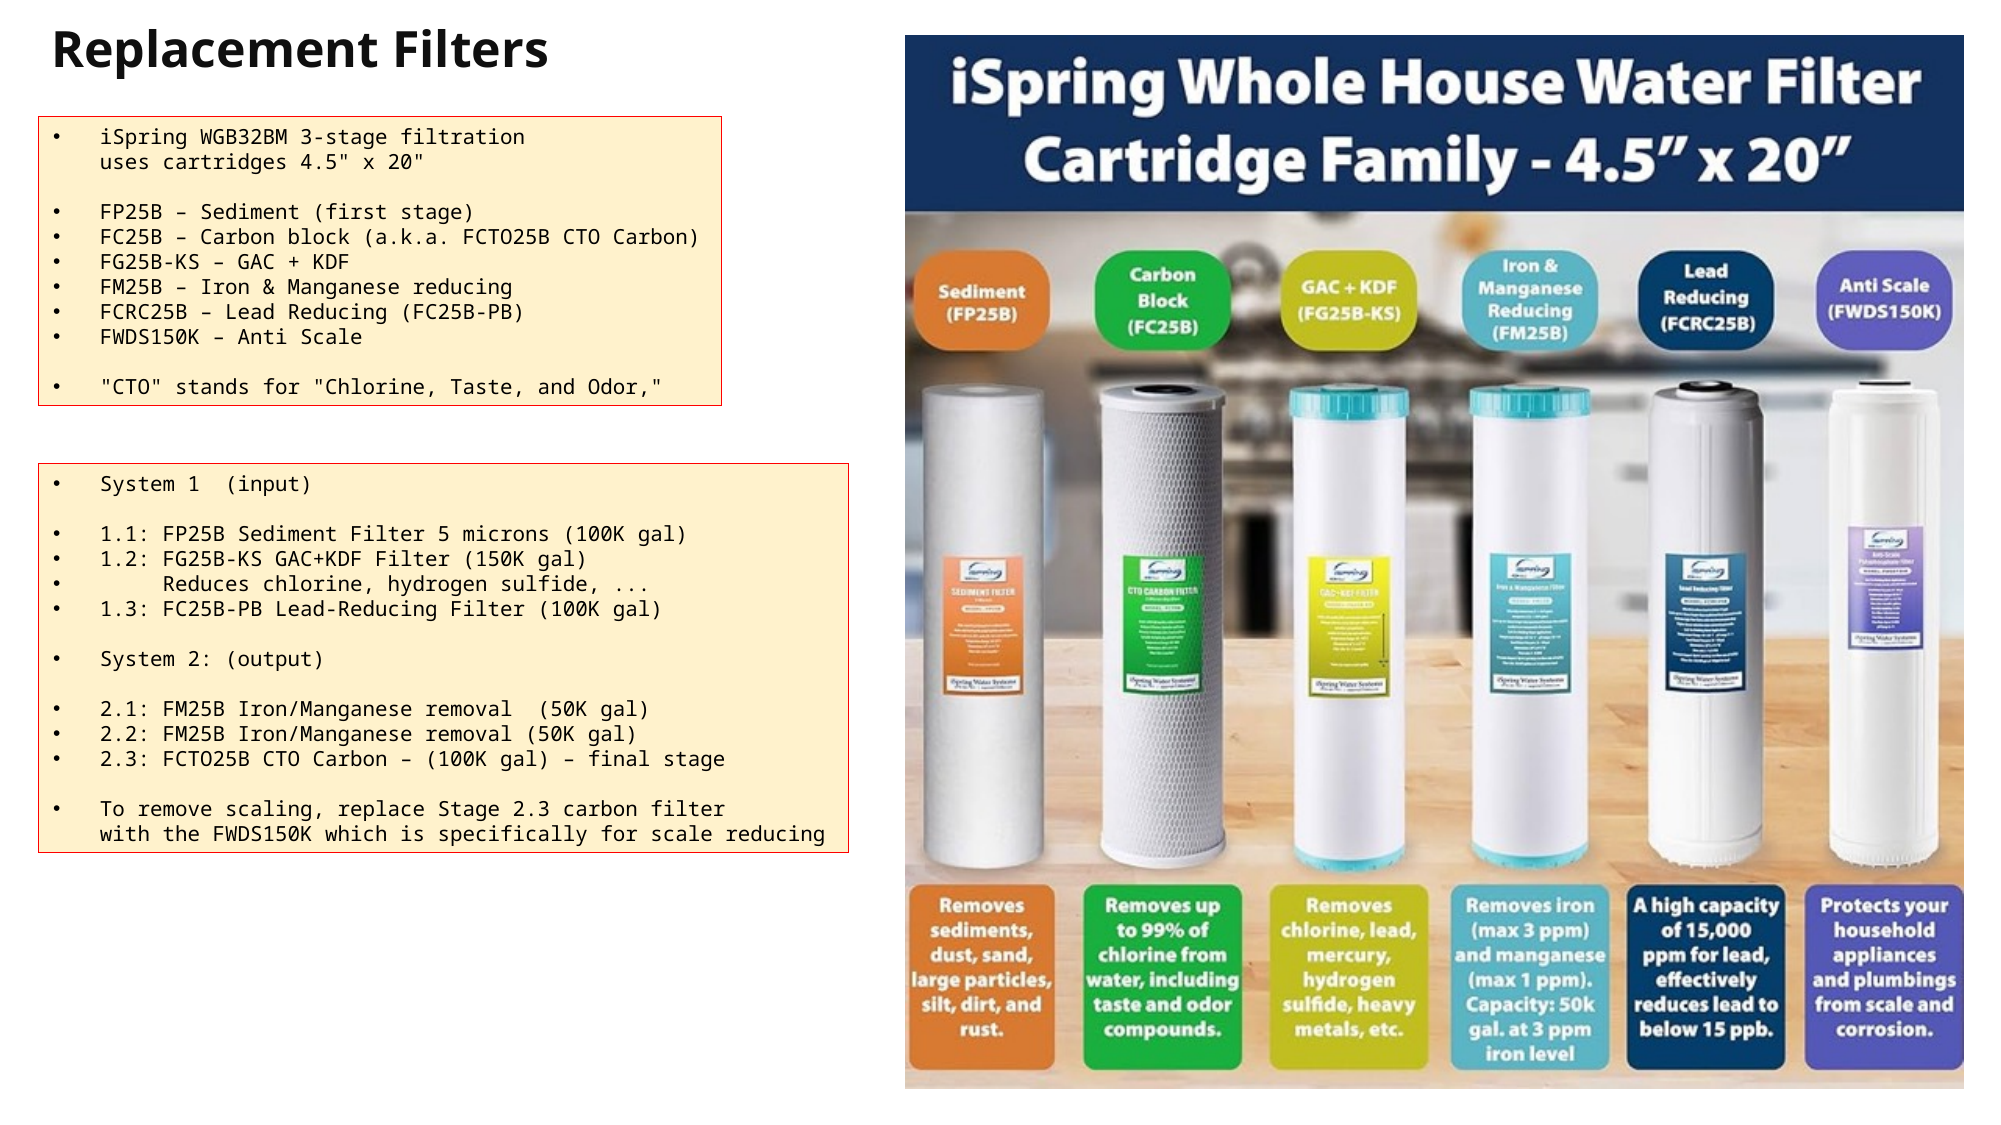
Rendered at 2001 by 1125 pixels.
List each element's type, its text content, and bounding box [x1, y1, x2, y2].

text_box System 1 (input) 1.1: FP25B Sediment Filter 5 microns (100K gal) 1.2: FG25B-KS GAC+KDF Filter (150K gal) Reduces chlorine, hydrogen sulfide, ... 1.3: FC25B-PB Lead-Reducing Filter (100K gal) System 2: (output) 2.1: FM25B Iron/Manganese removal (50K gal) 2.2: FM25B Iron/Manganese removal (50K gal) 2.3: FCTO25B CTO Carbon – (100K gal) – final stage To remove scaling, replace Stage 2.3 carbon filter with the FWDS150K which is specifically for scale reducing [38, 463, 849, 853]
text_box iSpring WGB32BM 3-stage filtration uses cartridges 4.5" x 20" FP25B – Sediment (first stage) FC25B – Carbon block (a.k.a. FCTO25B CTO Carbon) FG25B-KS – GAC + KDF FM25B – Iron & Manganese reducing FCRC25B – Lead Reducing (FC25B-PB) FWDS150K – Anti Scale "CTO" stands for "Chlorine, Taste, and Odor," [38, 116, 722, 406]
picture [905, 35, 1964, 1089]
text_box Replacement Filters [36, 10, 607, 85]
